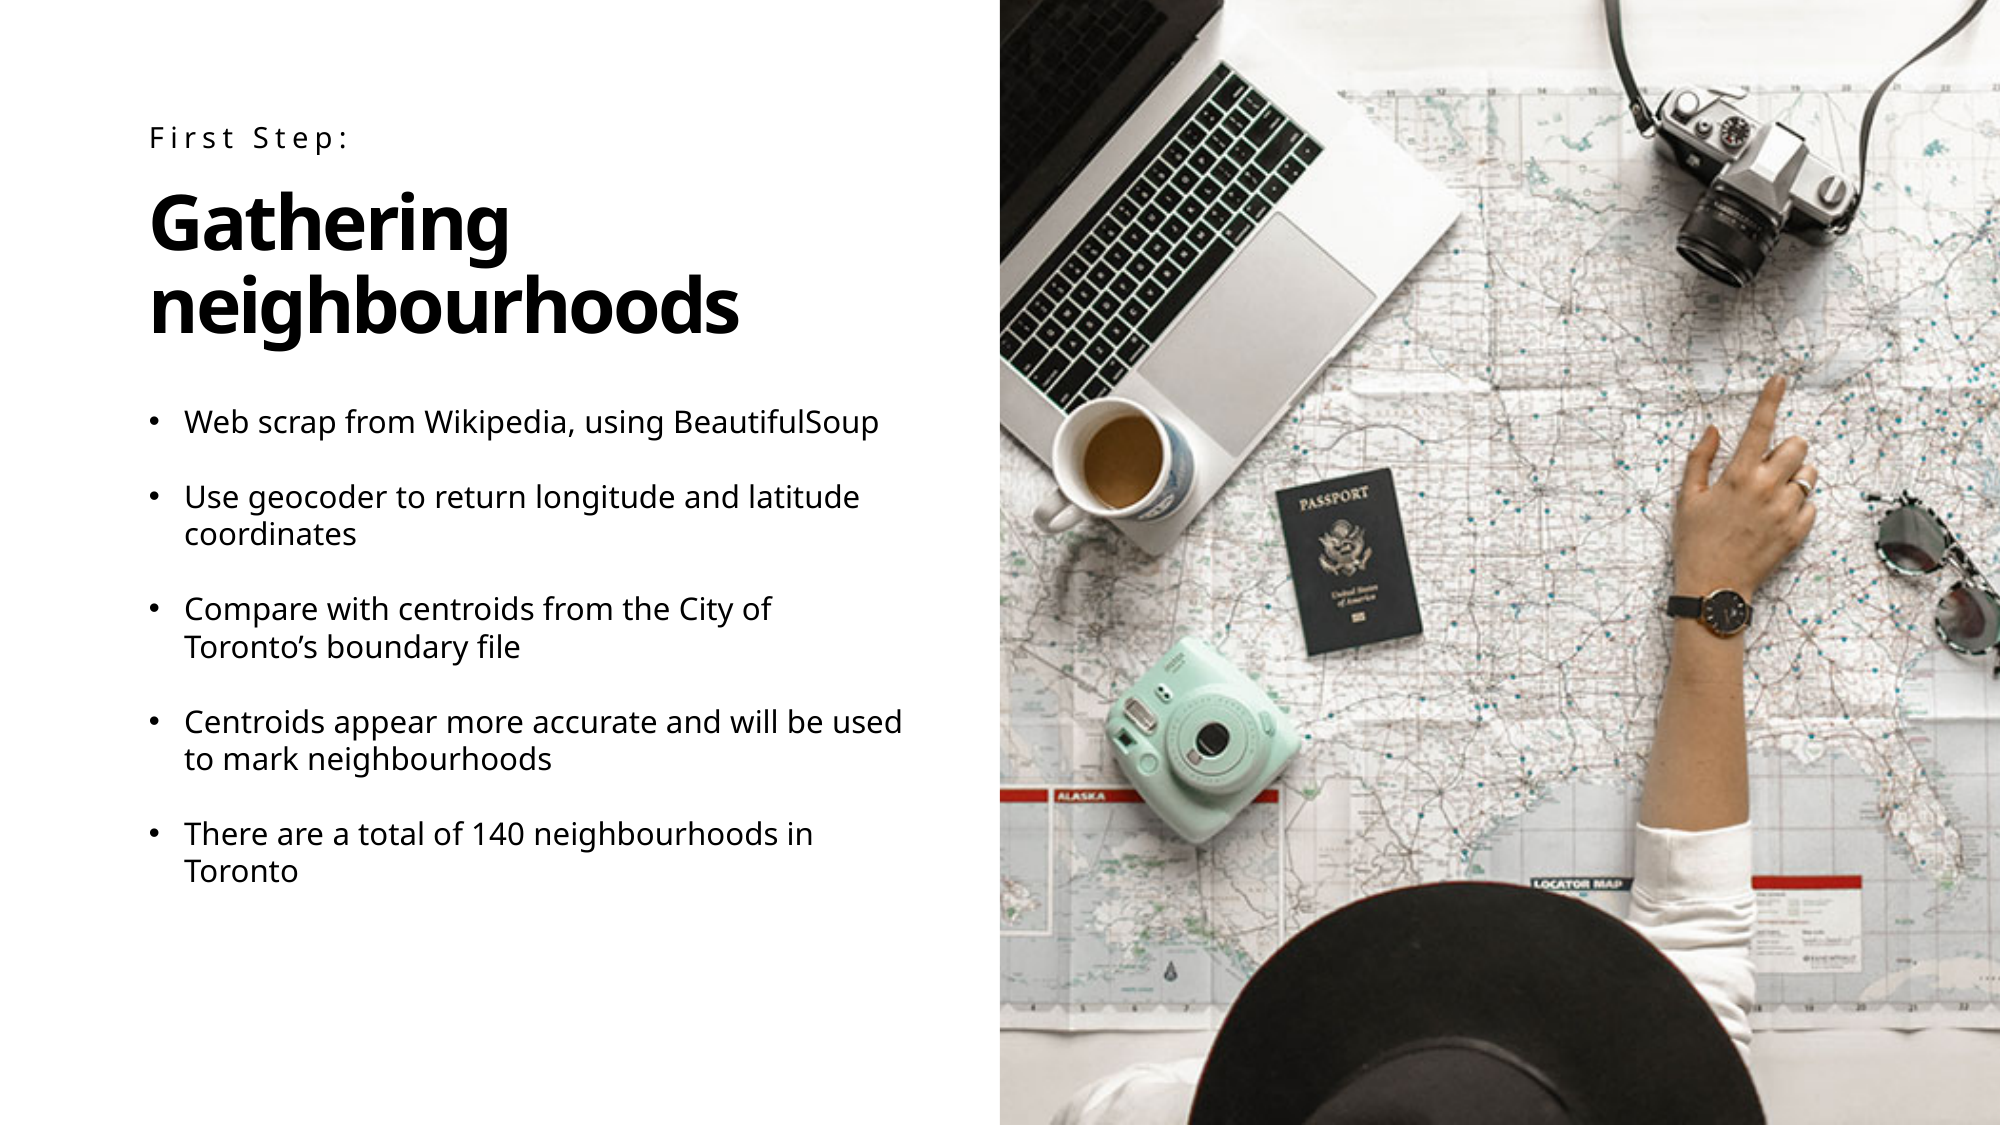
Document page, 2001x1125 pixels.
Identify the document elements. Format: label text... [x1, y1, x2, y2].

list First Step: [148, 116, 807, 163]
list Web scrap from Wikipedia, using BeautifulSoup Use geocoder to return longitude and latitude coordinates Compare with centroids from the City of Toronto’s boundary file Centroids appear more accurate and will be used to mark neighbourhoods There are a total of 140 neighbourhoods in Toronto [148, 394, 924, 904]
picture [999, 0, 2000, 1125]
title Gathering neighbourhoods [148, 163, 807, 358]
